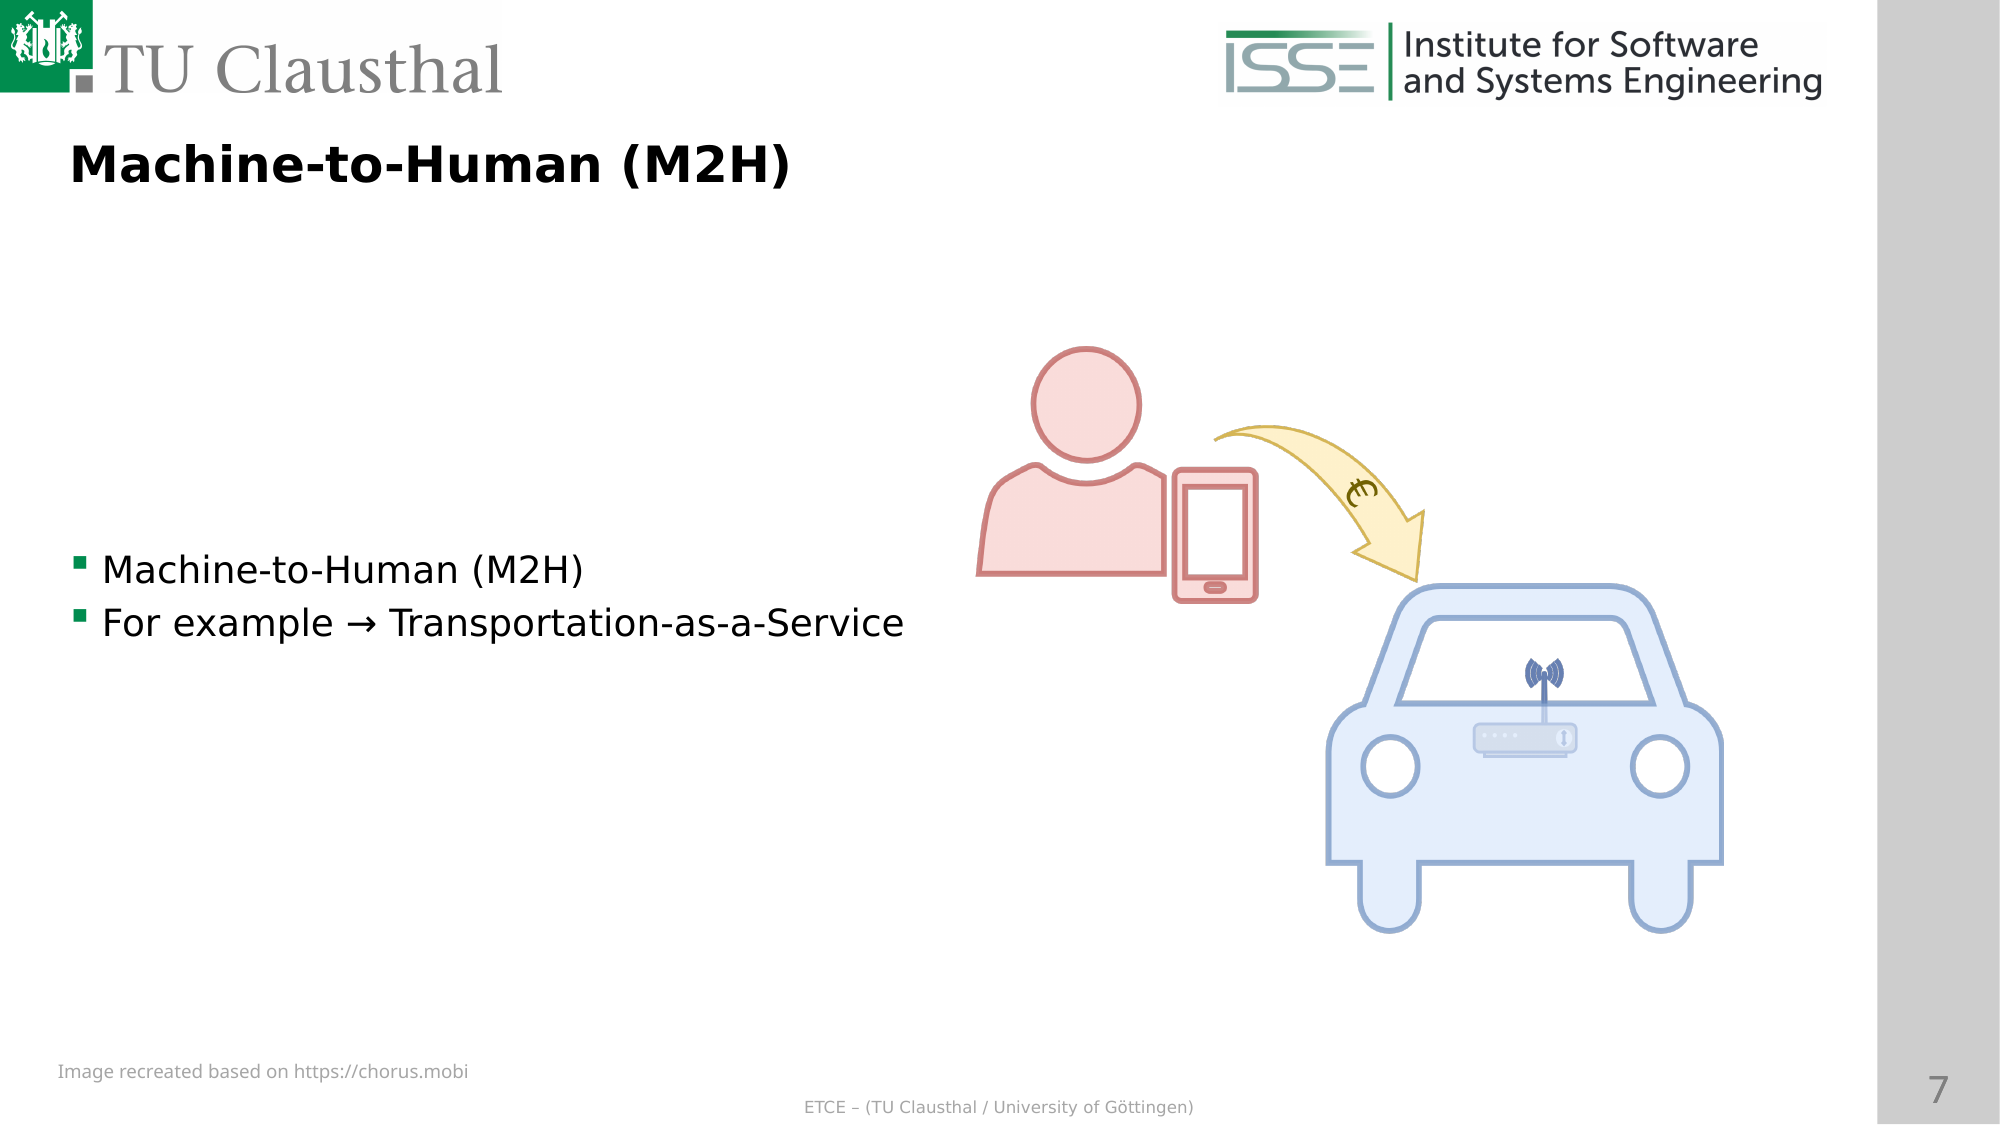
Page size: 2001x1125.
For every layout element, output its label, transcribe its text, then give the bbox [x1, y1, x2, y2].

text_box Image recreated based on https://chorus.mobi [43, 1052, 1233, 1090]
text_box Machine-to-Human (M2H) For example → Transportation-as-a-Service [55, 208, 973, 1035]
picture [974, 344, 1725, 945]
text_box Machine-to-Human (M2H) [55, 125, 1819, 208]
